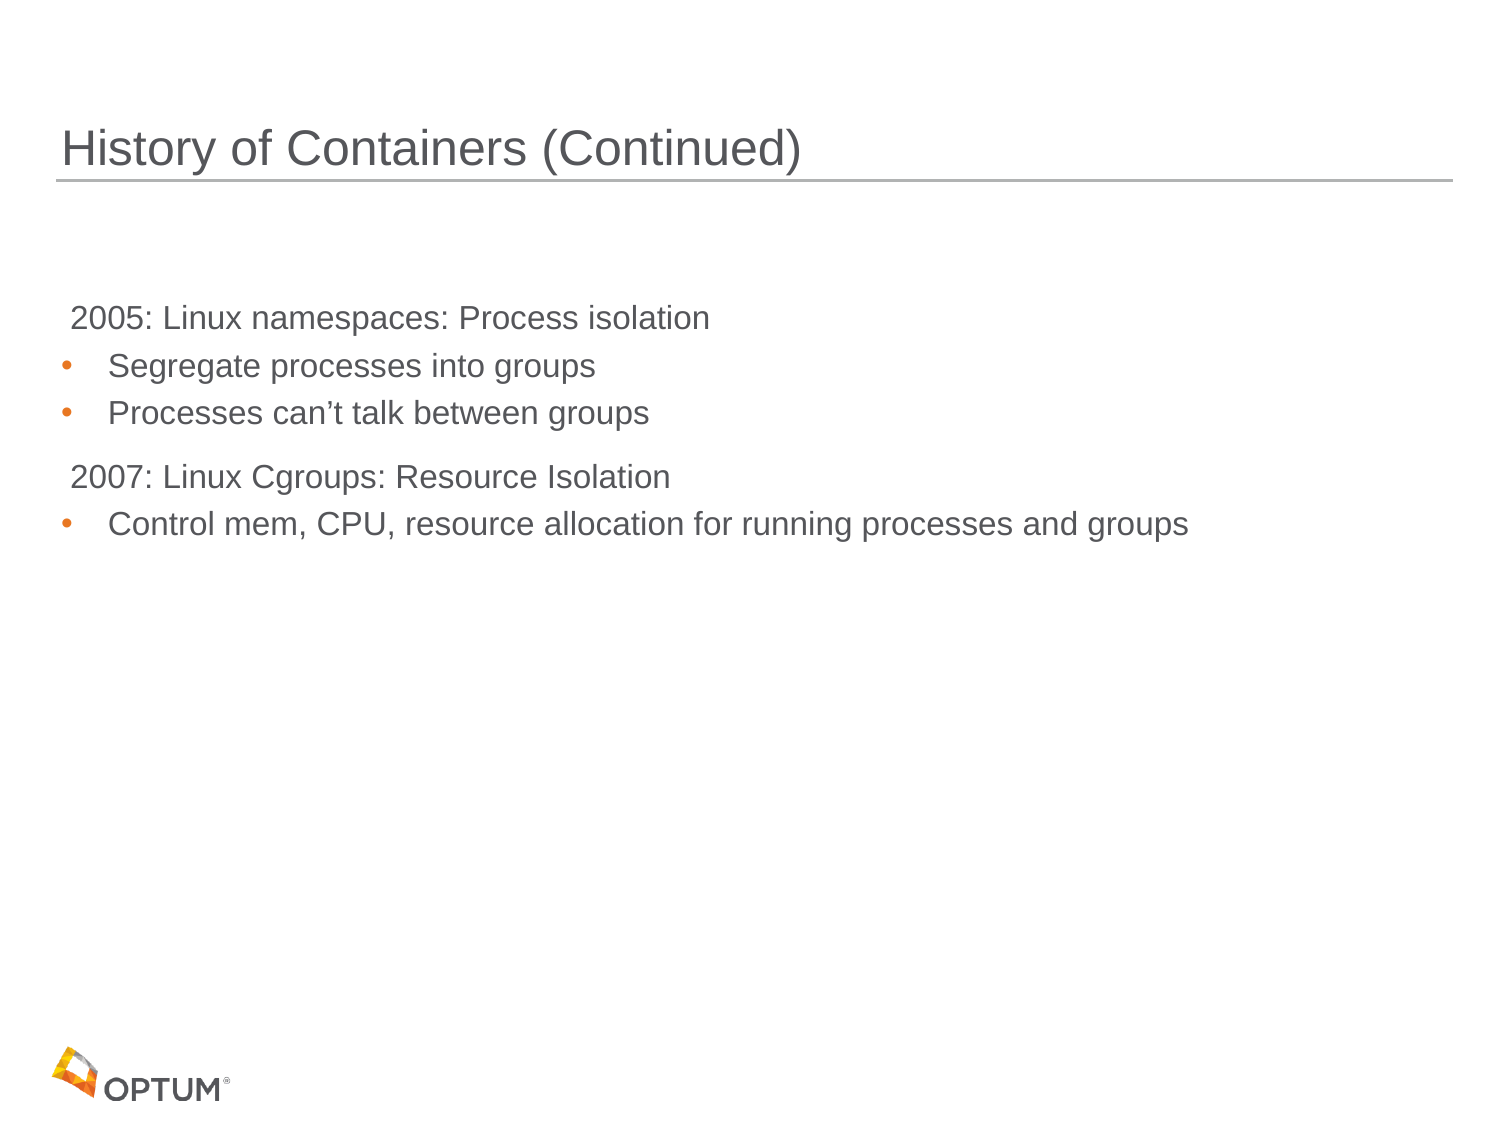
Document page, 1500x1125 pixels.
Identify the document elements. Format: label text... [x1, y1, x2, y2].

picture [50, 1044, 231, 1101]
title History of Containers (Continued) [60, 0, 1454, 177]
list 2005: Linux namespaces: Process isolation Segregate processes into groups Processes can’t talk between groups 2007: Linux Cgroups: Resource Isolation Control mem, CPU, resource allocation for running processes and groups [60, 299, 1454, 968]
